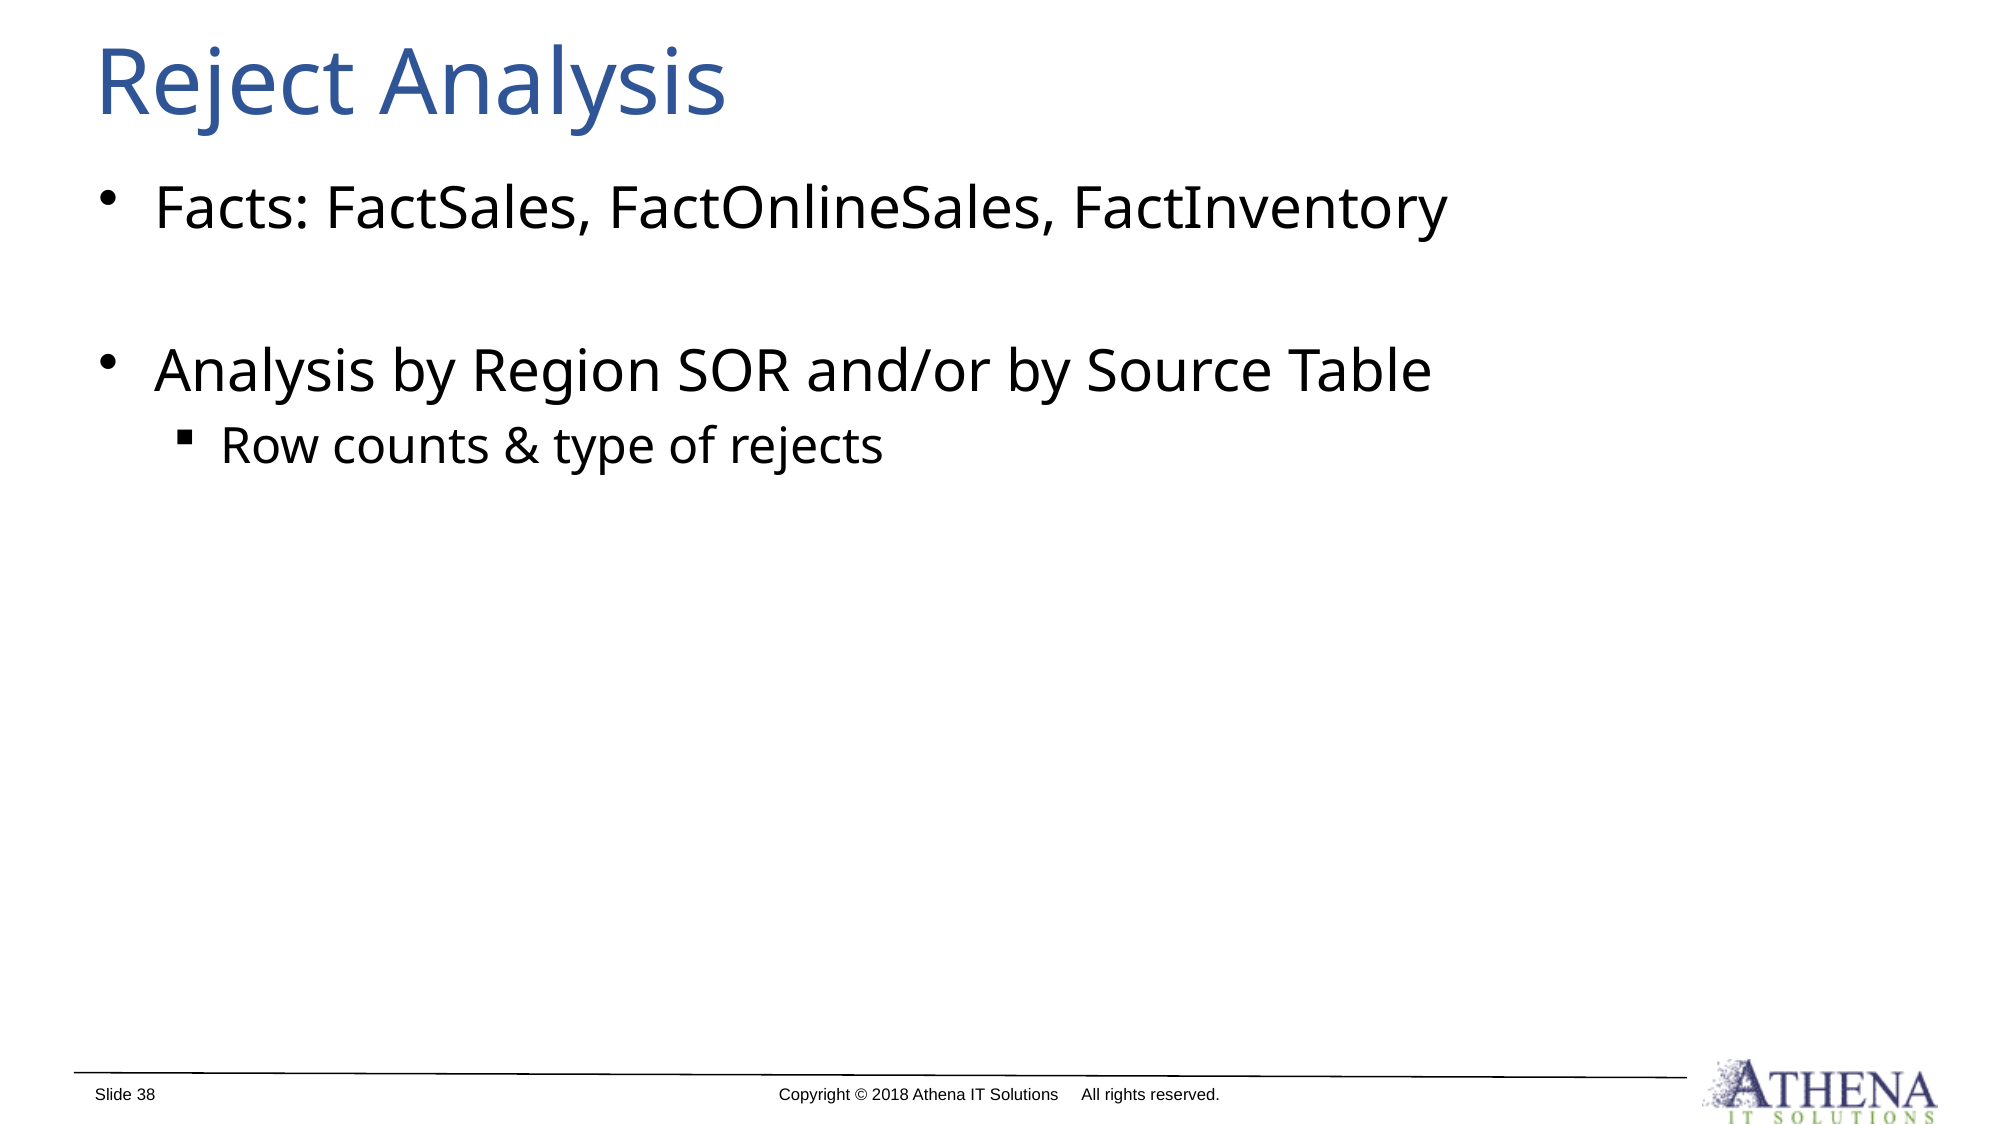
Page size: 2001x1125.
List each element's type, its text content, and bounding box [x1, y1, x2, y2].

footer Copyright © 2018 Athena IT Solutions All rights reserved. [662, 1077, 1338, 1110]
title Reject Analysis [79, 20, 1938, 135]
slide_number Slide 38 [79, 1077, 336, 1110]
list Facts: FactSales, FactOnlineSales, FactInventory Analysis by Region SOR and/or by Source Table Row counts & type of rejects [83, 162, 1938, 1050]
picture [1702, 1059, 1938, 1124]
